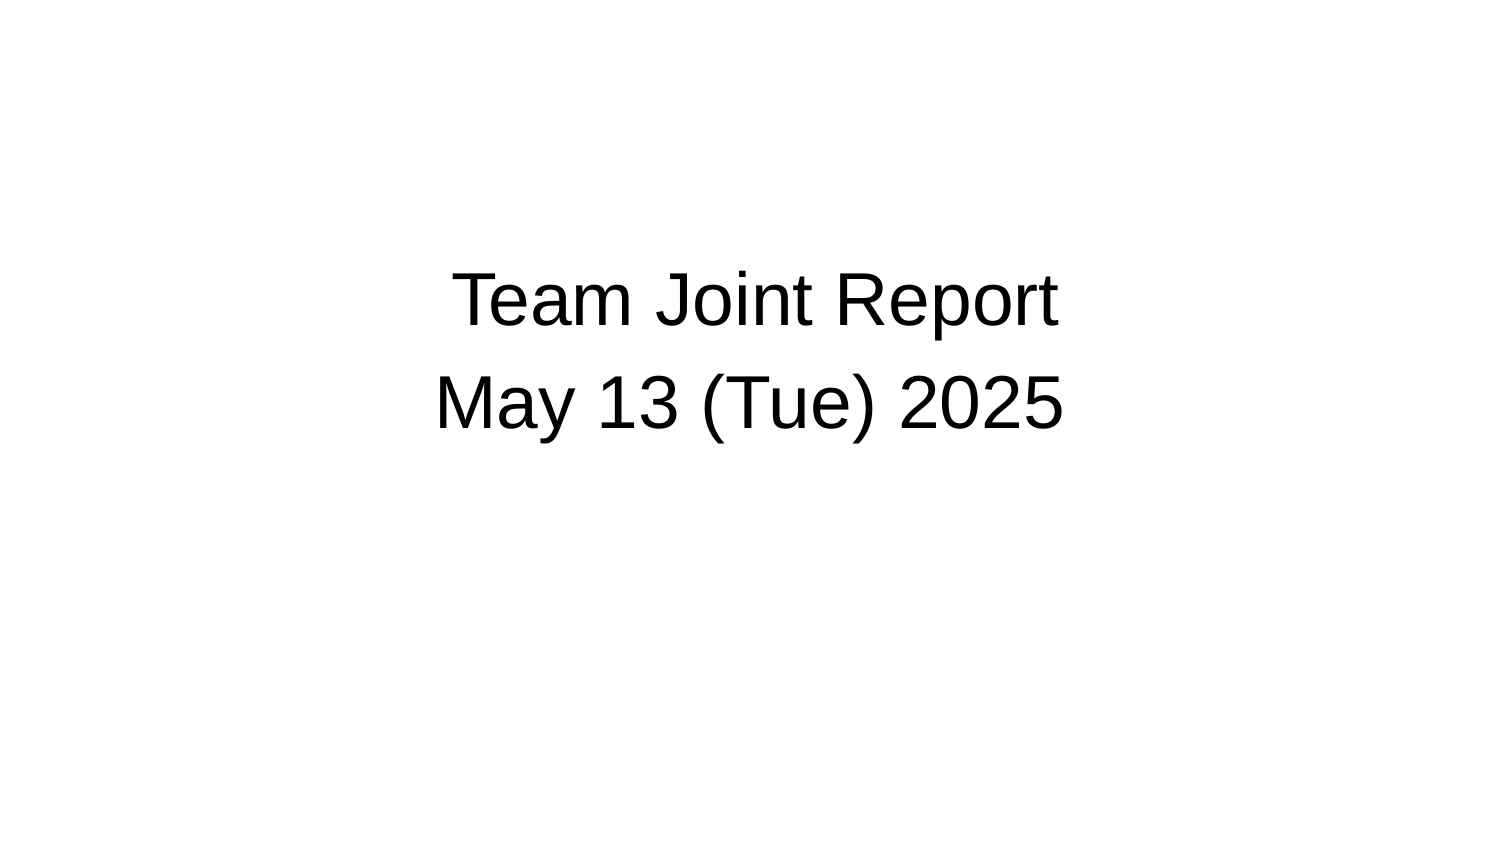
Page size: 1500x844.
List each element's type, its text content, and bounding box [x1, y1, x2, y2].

title Team Joint Report May 13 (Tue) 2025 [51, 122, 1449, 459]
